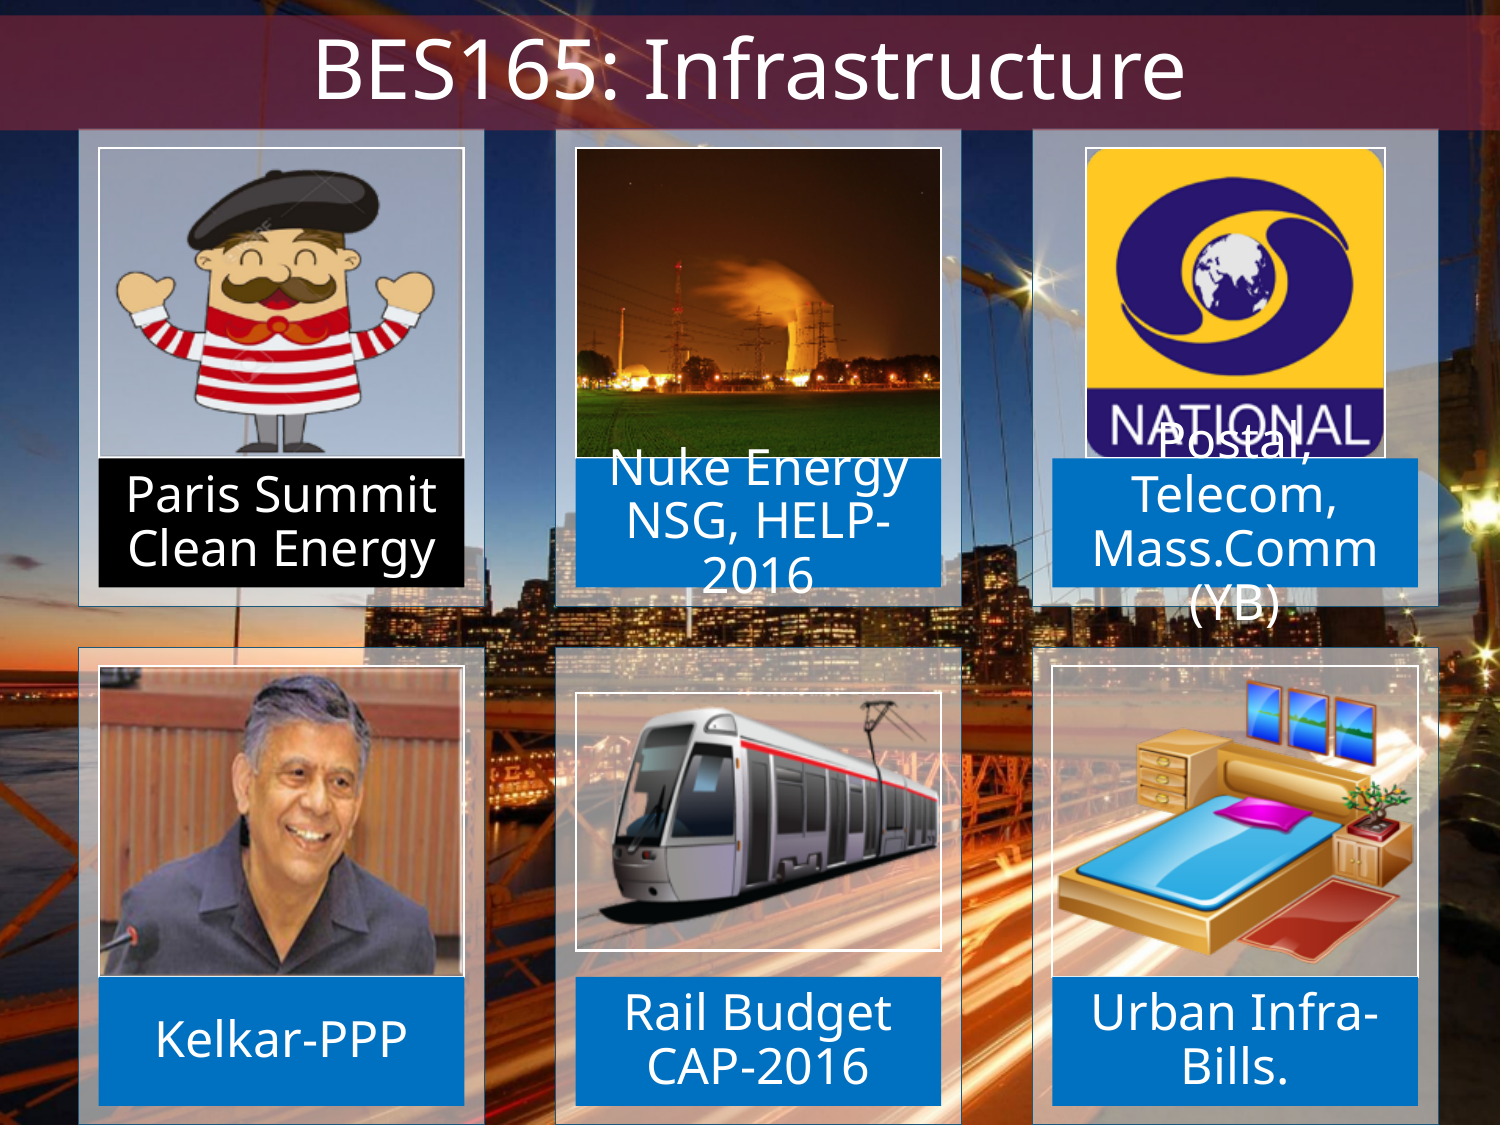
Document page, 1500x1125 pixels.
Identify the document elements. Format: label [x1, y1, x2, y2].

list [0, 113, 1500, 1125]
picture [0, 0, 1500, 113]
